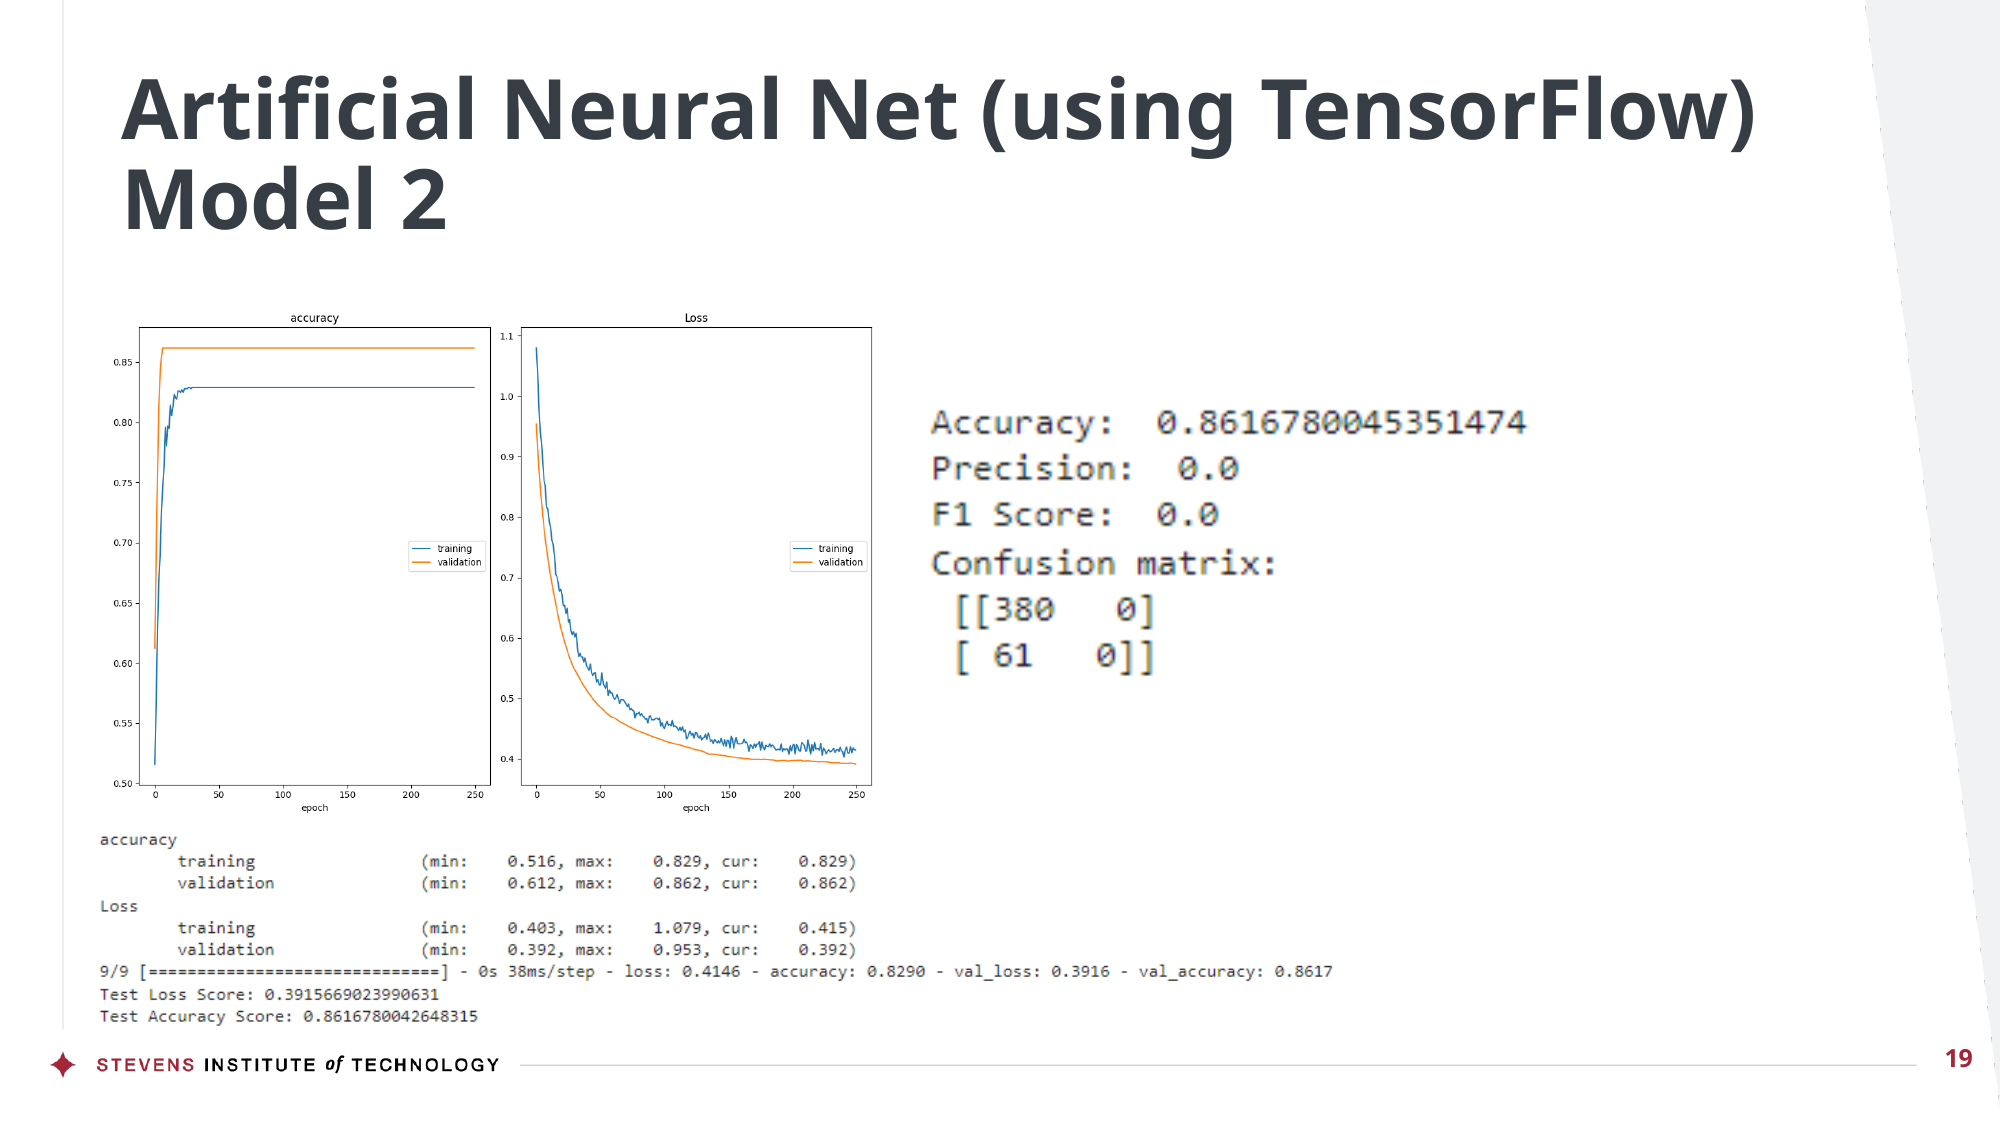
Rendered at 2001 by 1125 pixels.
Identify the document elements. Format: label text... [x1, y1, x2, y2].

picture [105, 306, 877, 819]
slide_number 19 [1538, 1029, 1988, 1090]
picture [915, 403, 1538, 679]
title Artificial Neural Net (using TensorFlow) Model 2 [106, 59, 1863, 281]
picture [93, 825, 1339, 1030]
